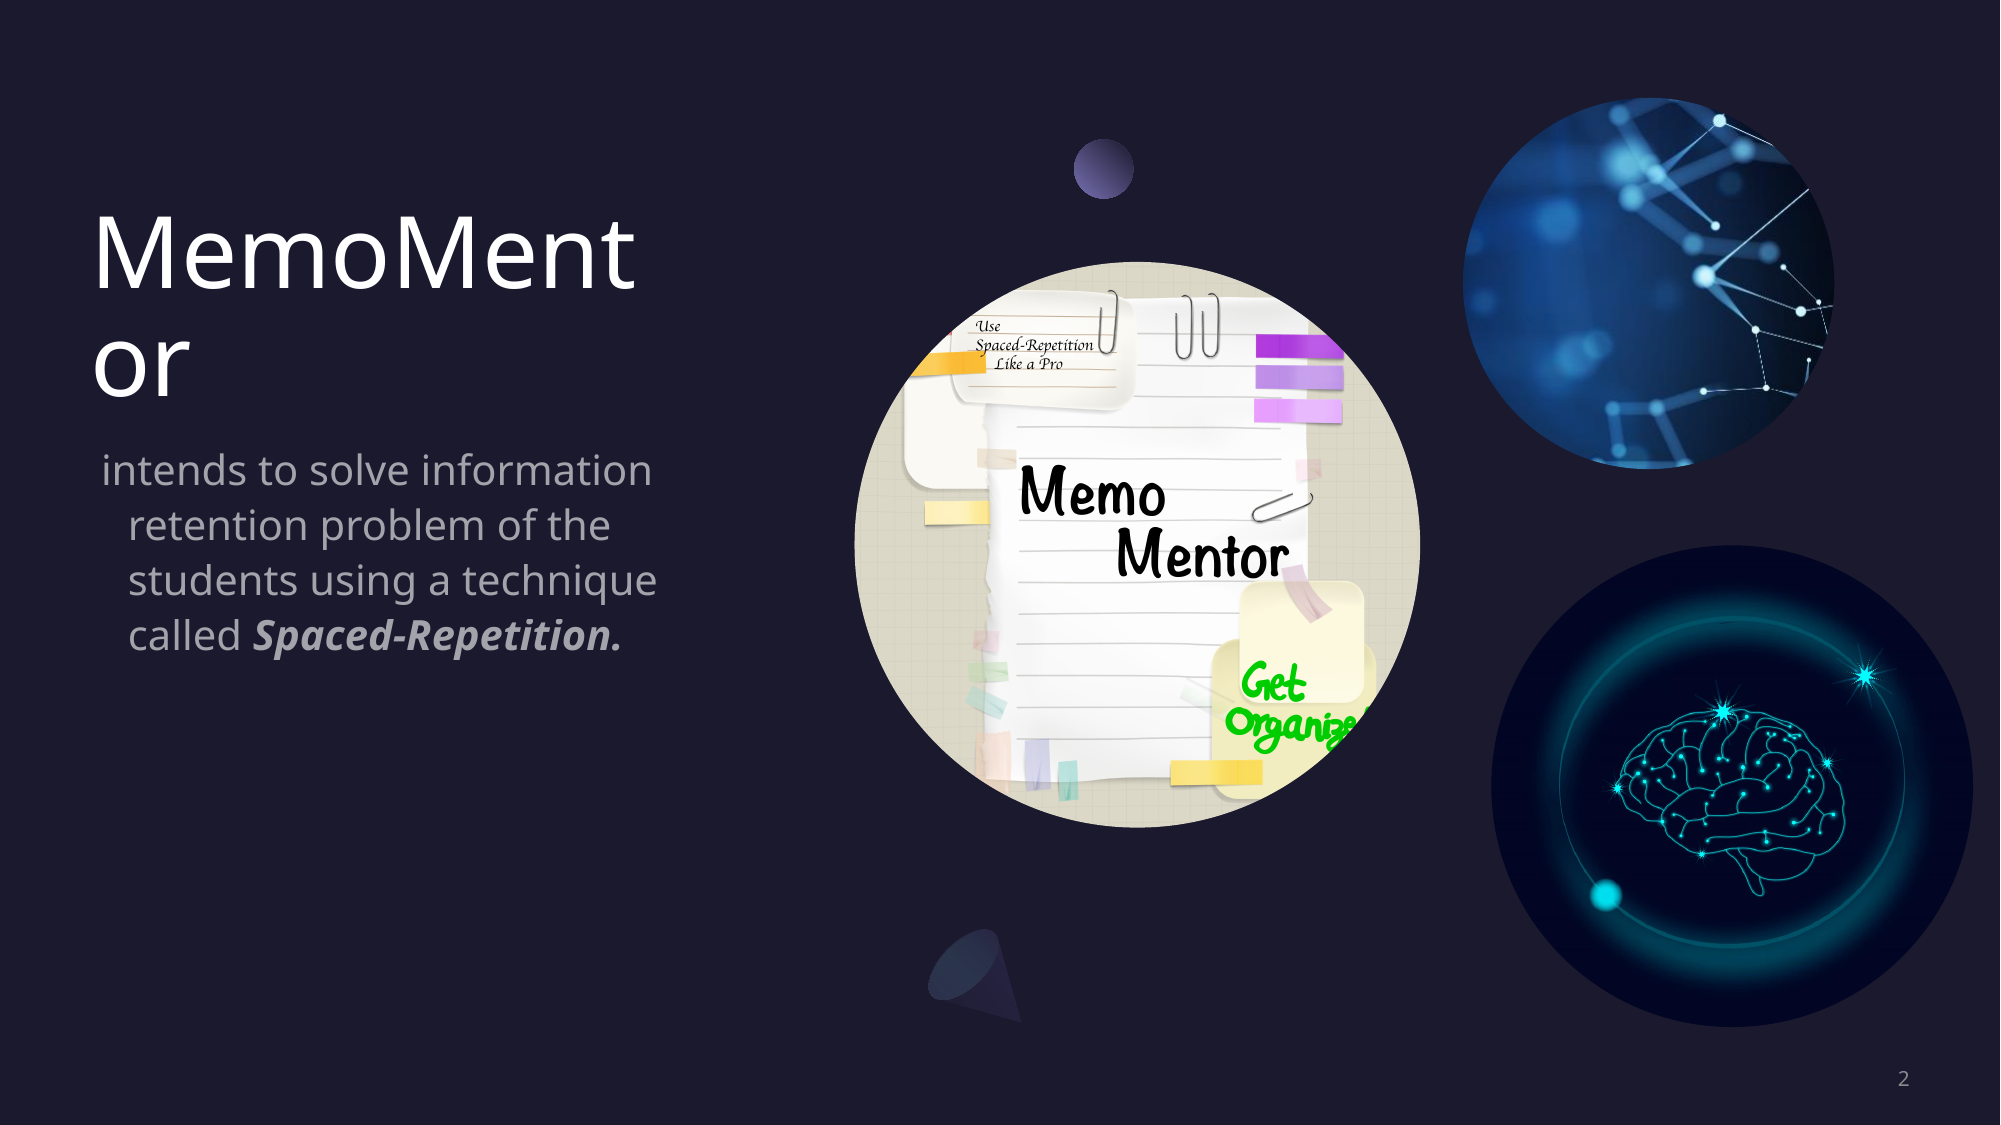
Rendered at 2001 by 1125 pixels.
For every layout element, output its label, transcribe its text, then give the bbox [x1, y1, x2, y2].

title MemoMentor [90, 90, 676, 418]
picture [854, 261, 1421, 828]
picture [1462, 97, 1835, 470]
list intends to solve information retention problem of the students using a technique called Spaced-Repetition. [90, 439, 676, 1000]
slide_number 2 [1632, 1067, 1910, 1093]
picture [1491, 545, 1974, 1028]
